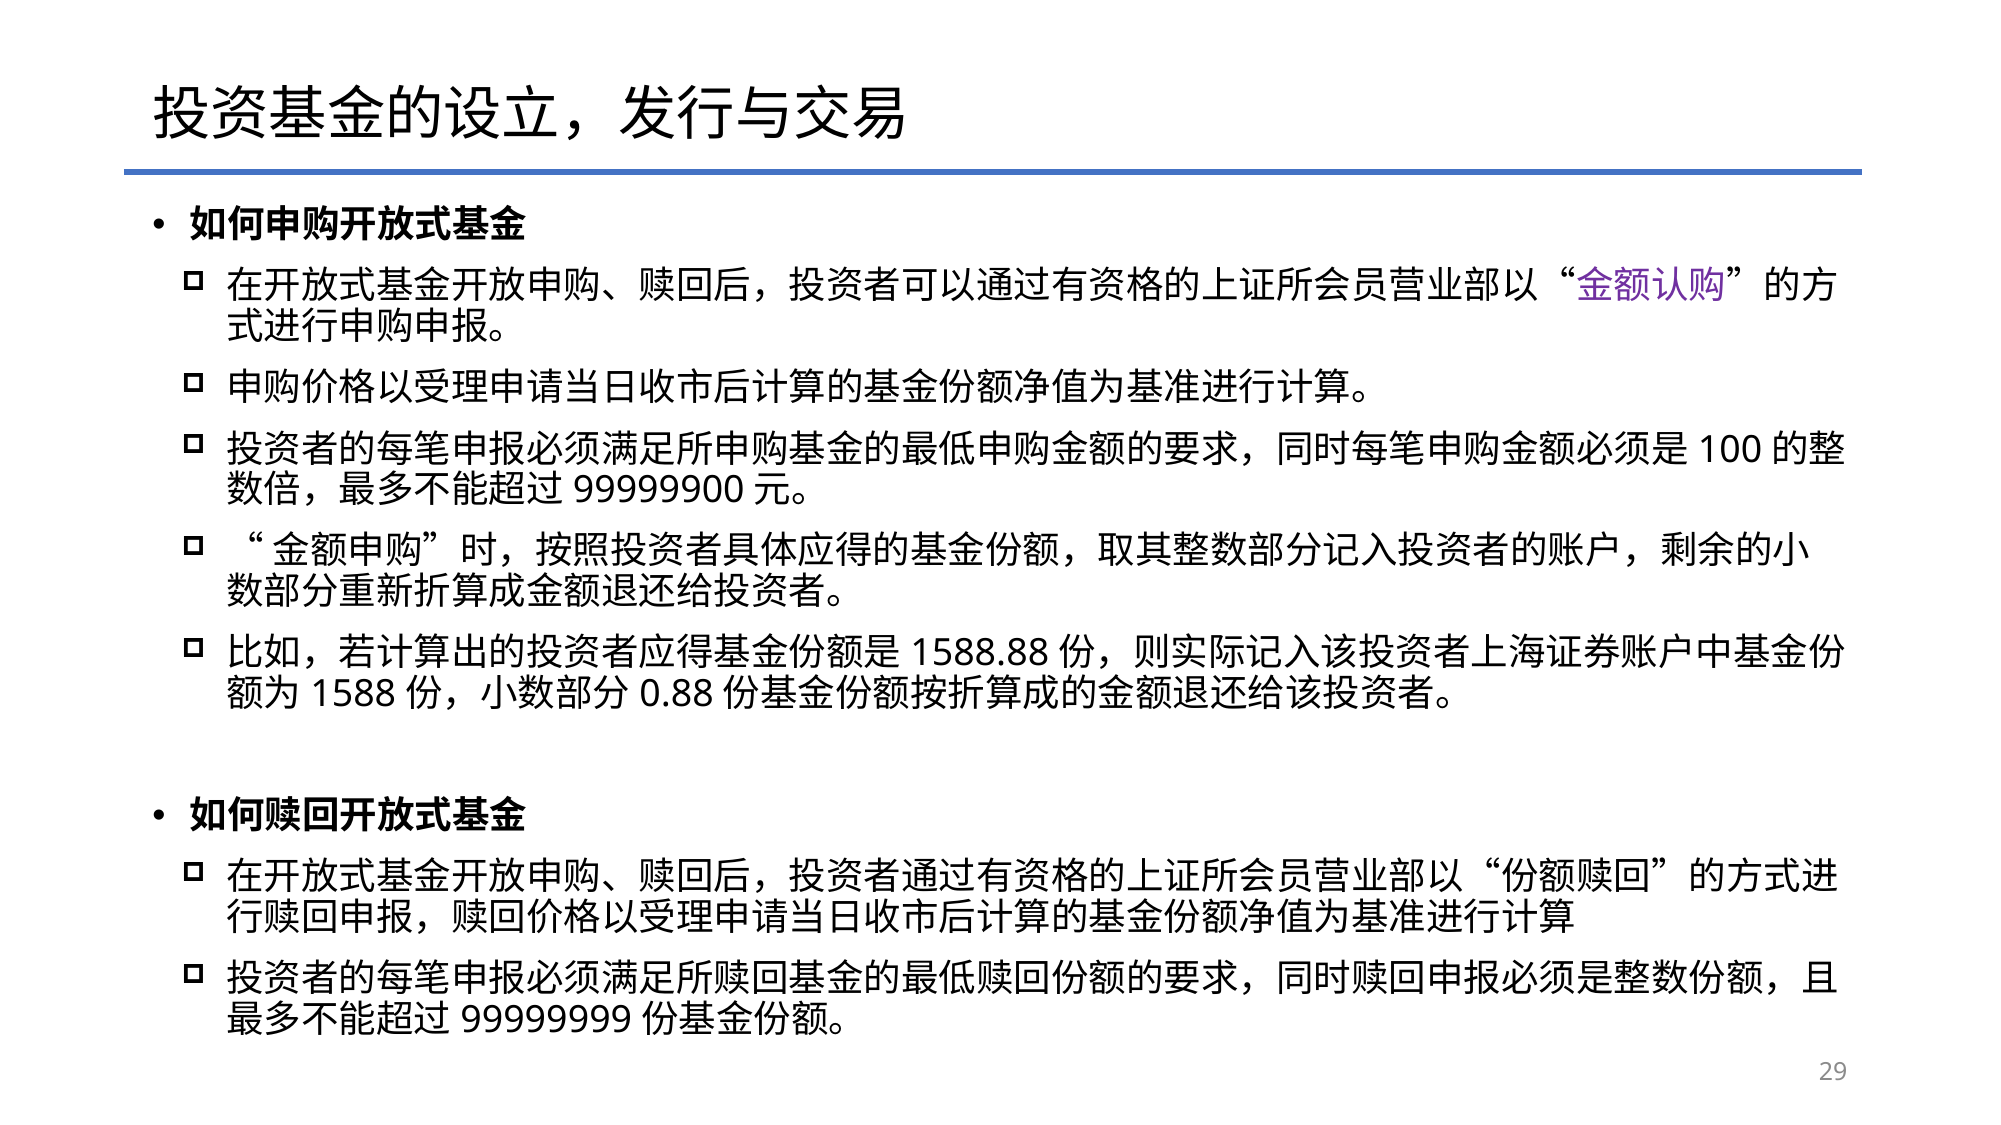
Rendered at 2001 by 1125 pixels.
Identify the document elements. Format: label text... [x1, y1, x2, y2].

title 投资基金的设立，发行与交易 [137, 59, 1863, 172]
slide_number 29 [1412, 1042, 1863, 1103]
list 如何申购开放式基金 在开放式基金开放申购、赎回后，投资者可以通过有资格的上证所会员营业部以“金额认购”的方式进行申购申报。 申购价格以受理申请当日收市后计算的基金份额净值为基准进行计算。 投资者的每笔申报必须满足所申购基金的最低申购金额的要求，同时每笔申购金额必须是100的整数倍，最多不能超过99999900元。 “金额申购”时，按照投资者具体应得的基金份额，取其整数部分记入投资者的账户，剩余的小数部分重新折算成金额退还给投资者。 比如，若计算出的投资者应得基金份额是1588.88份，则实际记入该投资者上海证券账户中基金份额为1588份，小数部分0.88份基金份额按折算成的金额退还给该投资者。 如何赎回开放式基金 在开放式基金开放申购、赎回后，投资者通过有资格的上证所会员营业部以“份额赎回”的方式进行赎回申报，赎回价格以受理申请当日收市后计算的基金份额净值为基准进行计算 投资者的每笔申报必须满足所赎回基金的最低赎回份额的要求，同时赎回申报必须是整数份额，且最多不能超过99999999份基金份额。 [137, 197, 1863, 1014]
